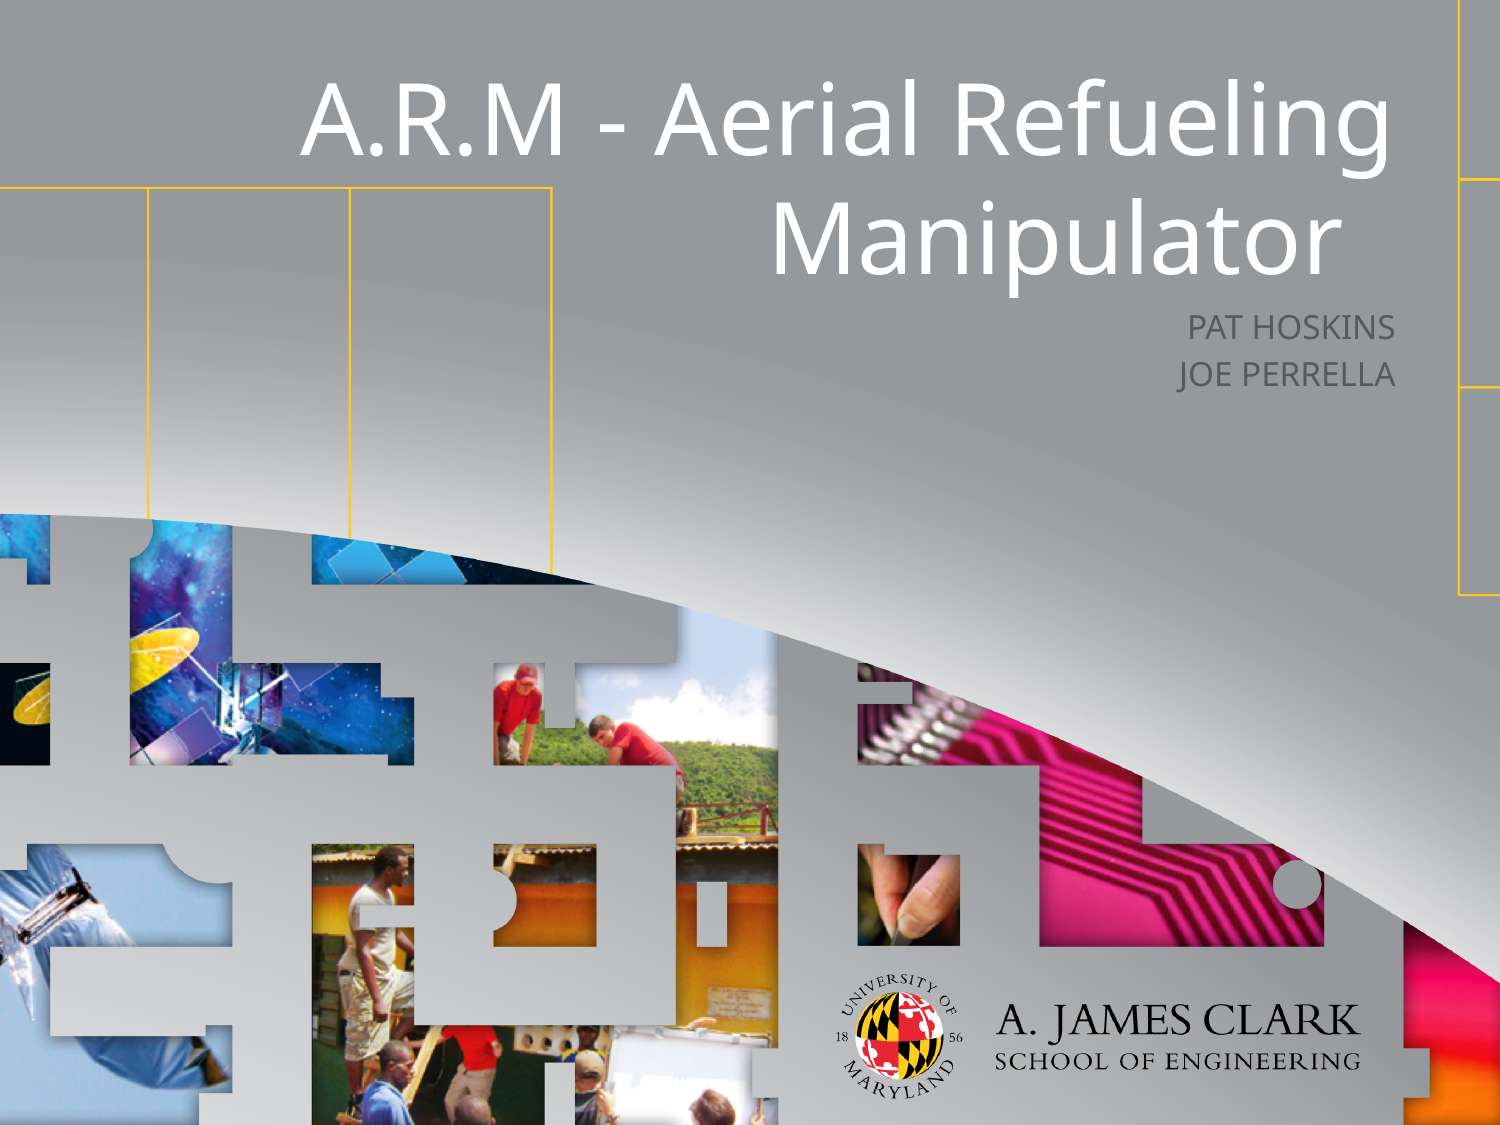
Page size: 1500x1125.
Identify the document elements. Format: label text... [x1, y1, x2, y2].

subtitle Pat Hoskins Joe Perrella [587, 299, 1412, 484]
picture [0, 0, 1500, 1125]
title A.R.M - Aerial Refueling Manipulator [281, 47, 1412, 289]
